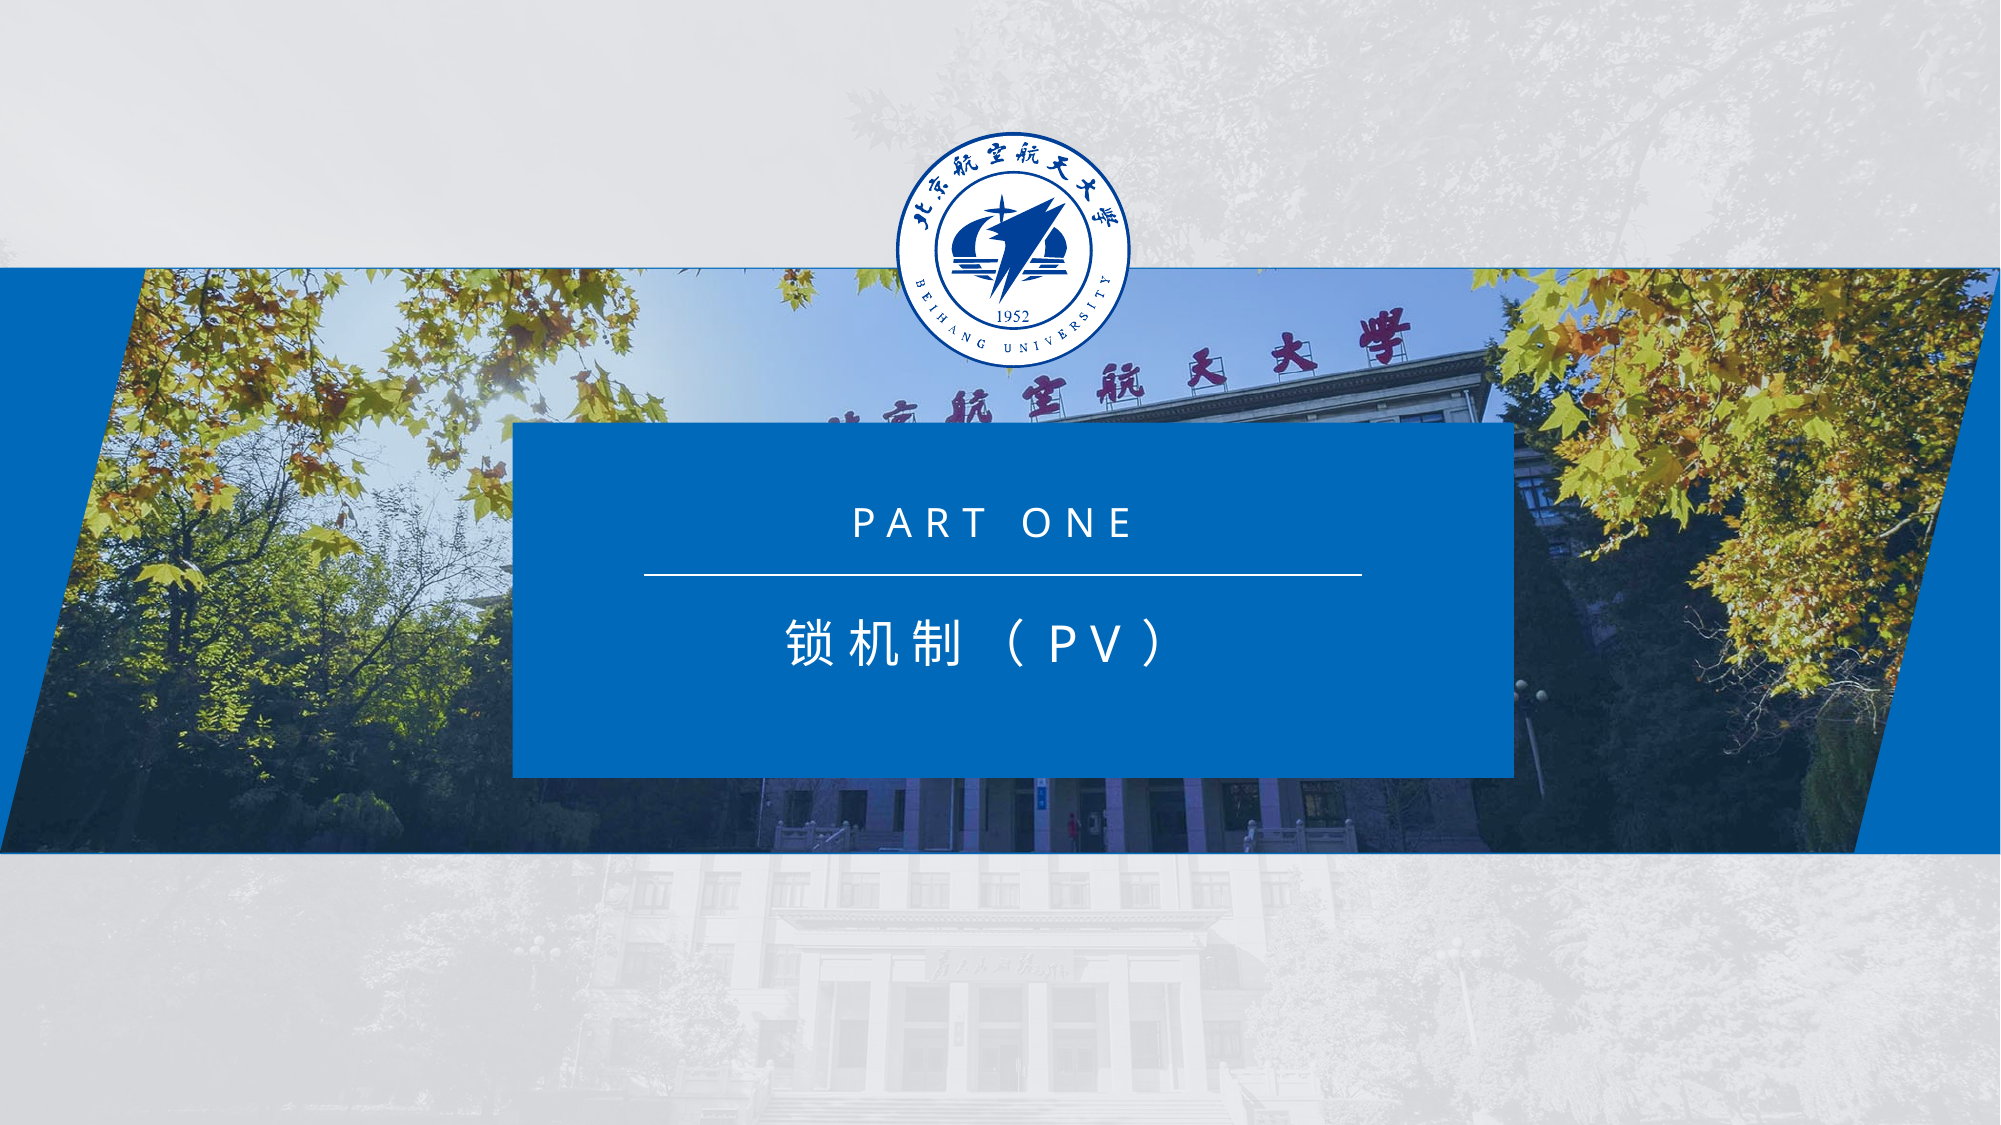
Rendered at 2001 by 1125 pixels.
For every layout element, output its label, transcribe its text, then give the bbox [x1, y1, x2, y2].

list PART ONE [643, 495, 1362, 555]
picture [0, 268, 2000, 853]
list 锁机制（PV） [642, 610, 1360, 681]
